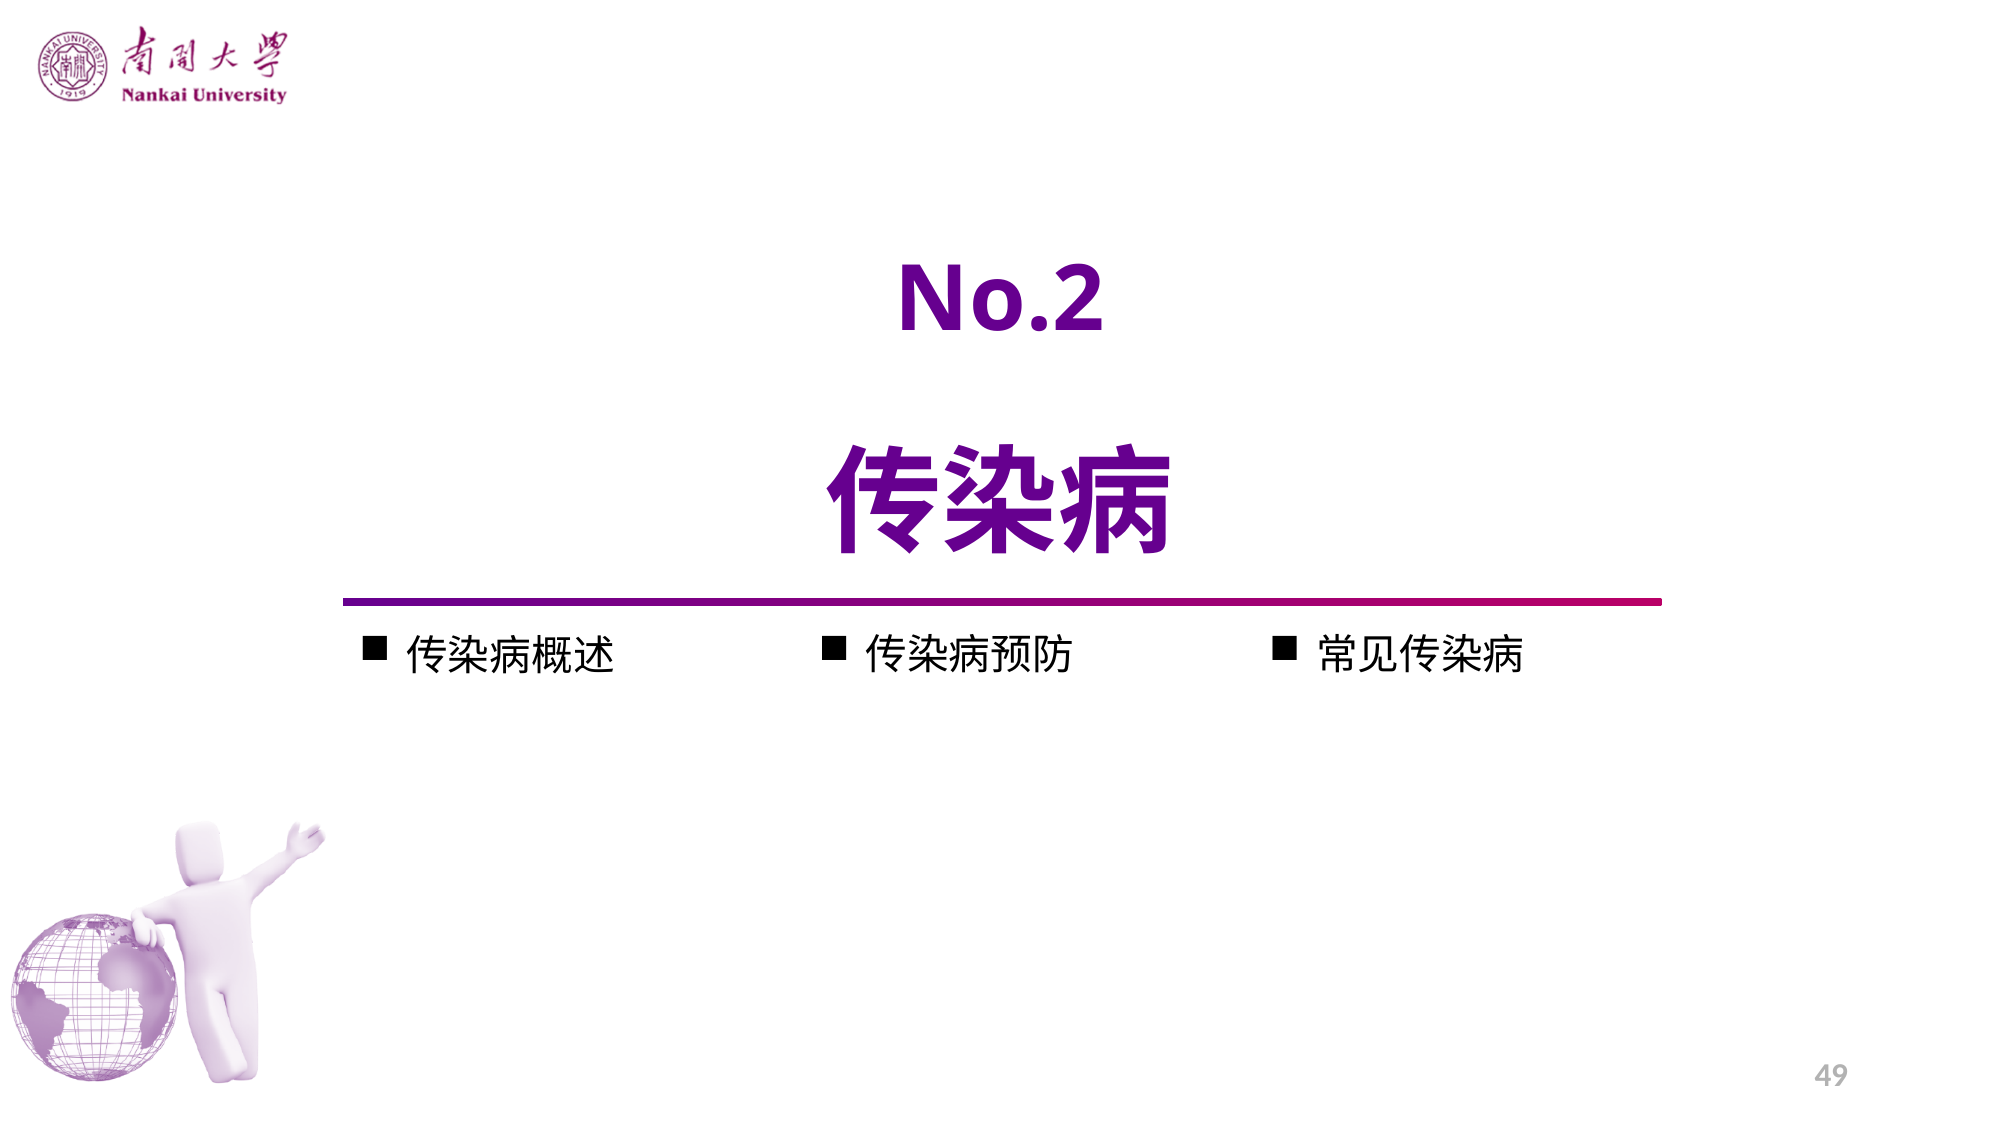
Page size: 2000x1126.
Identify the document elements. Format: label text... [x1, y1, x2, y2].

picture [0, 798, 340, 1126]
picture [31, 19, 294, 110]
text_box [342, 597, 1662, 607]
text_box 常见传染病 [1254, 621, 1540, 686]
text_box No.2 [834, 231, 1166, 357]
text_box 传染病 [324, 349, 1675, 575]
text_box 传染病预防 [803, 621, 1090, 686]
text_box 传染病概述 [344, 621, 630, 687]
slide_number 49 [1412, 1043, 1863, 1103]
